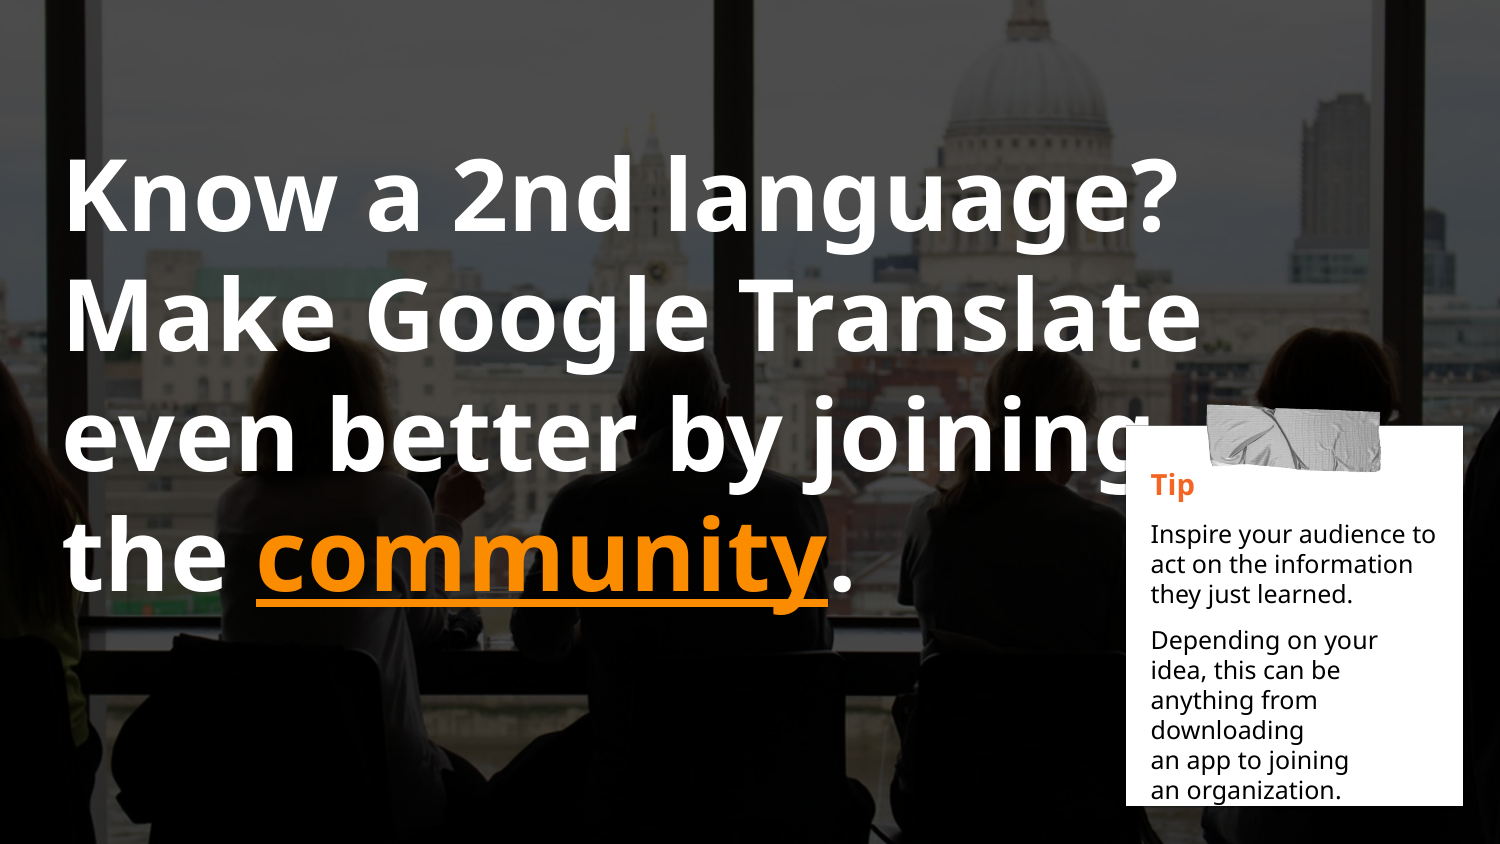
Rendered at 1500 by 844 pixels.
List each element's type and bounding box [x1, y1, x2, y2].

picture [0, 0, 1500, 844]
text_box [1112, 403, 1476, 821]
